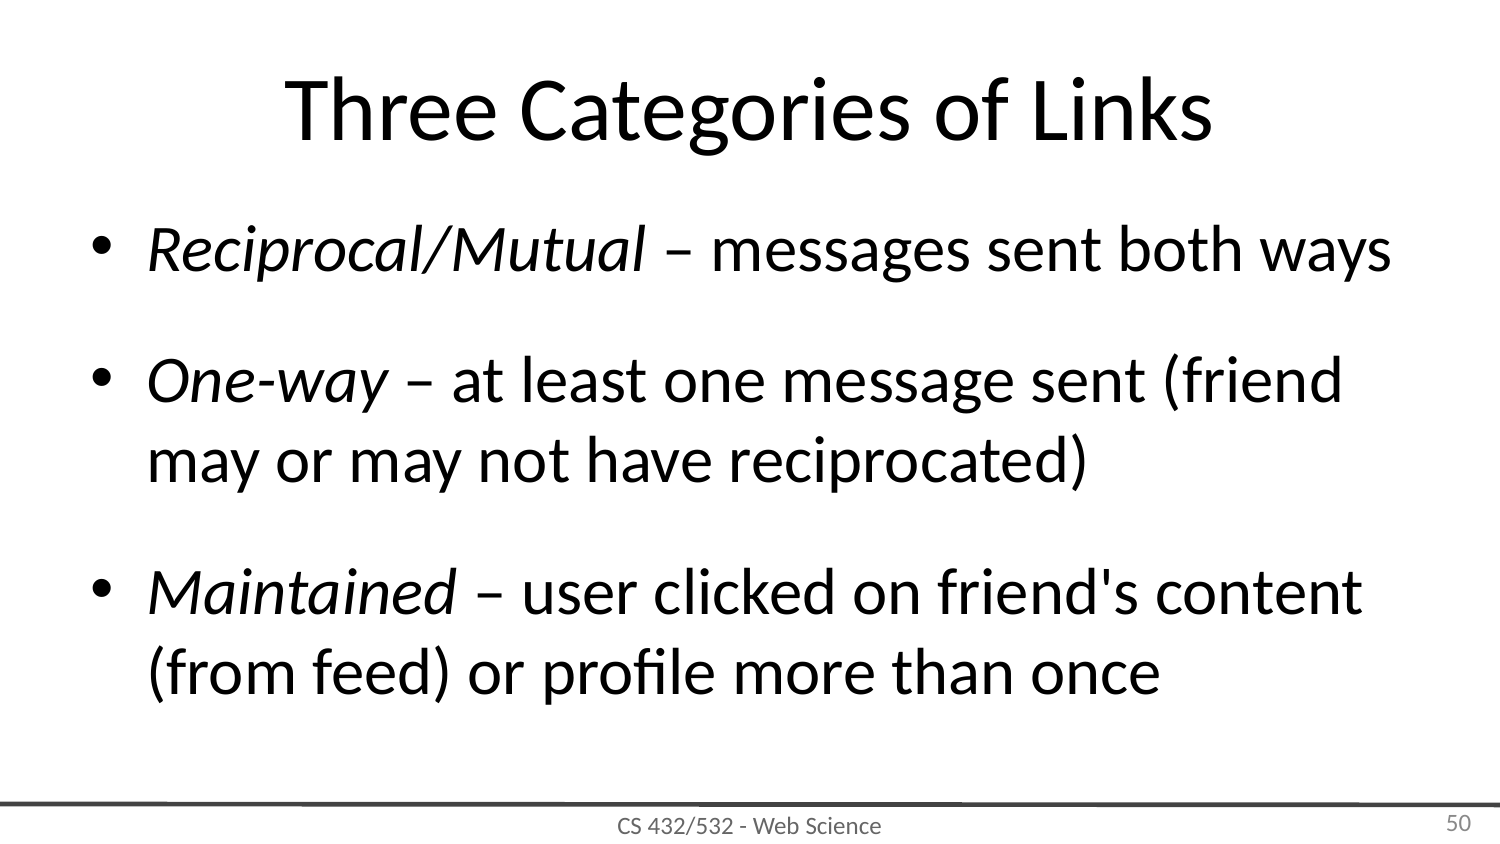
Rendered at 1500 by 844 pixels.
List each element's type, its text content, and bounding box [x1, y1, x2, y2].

list Reciprocal/Mutual – messages sent both ways One-way – at least one message sent (friend may or may not have reciprocated) Maintained – user clicked on friend's content (from feed) or profile more than once [75, 196, 1425, 804]
title Three Categories of Links [75, 33, 1425, 175]
slide_number ‹#› [1136, 798, 1487, 844]
